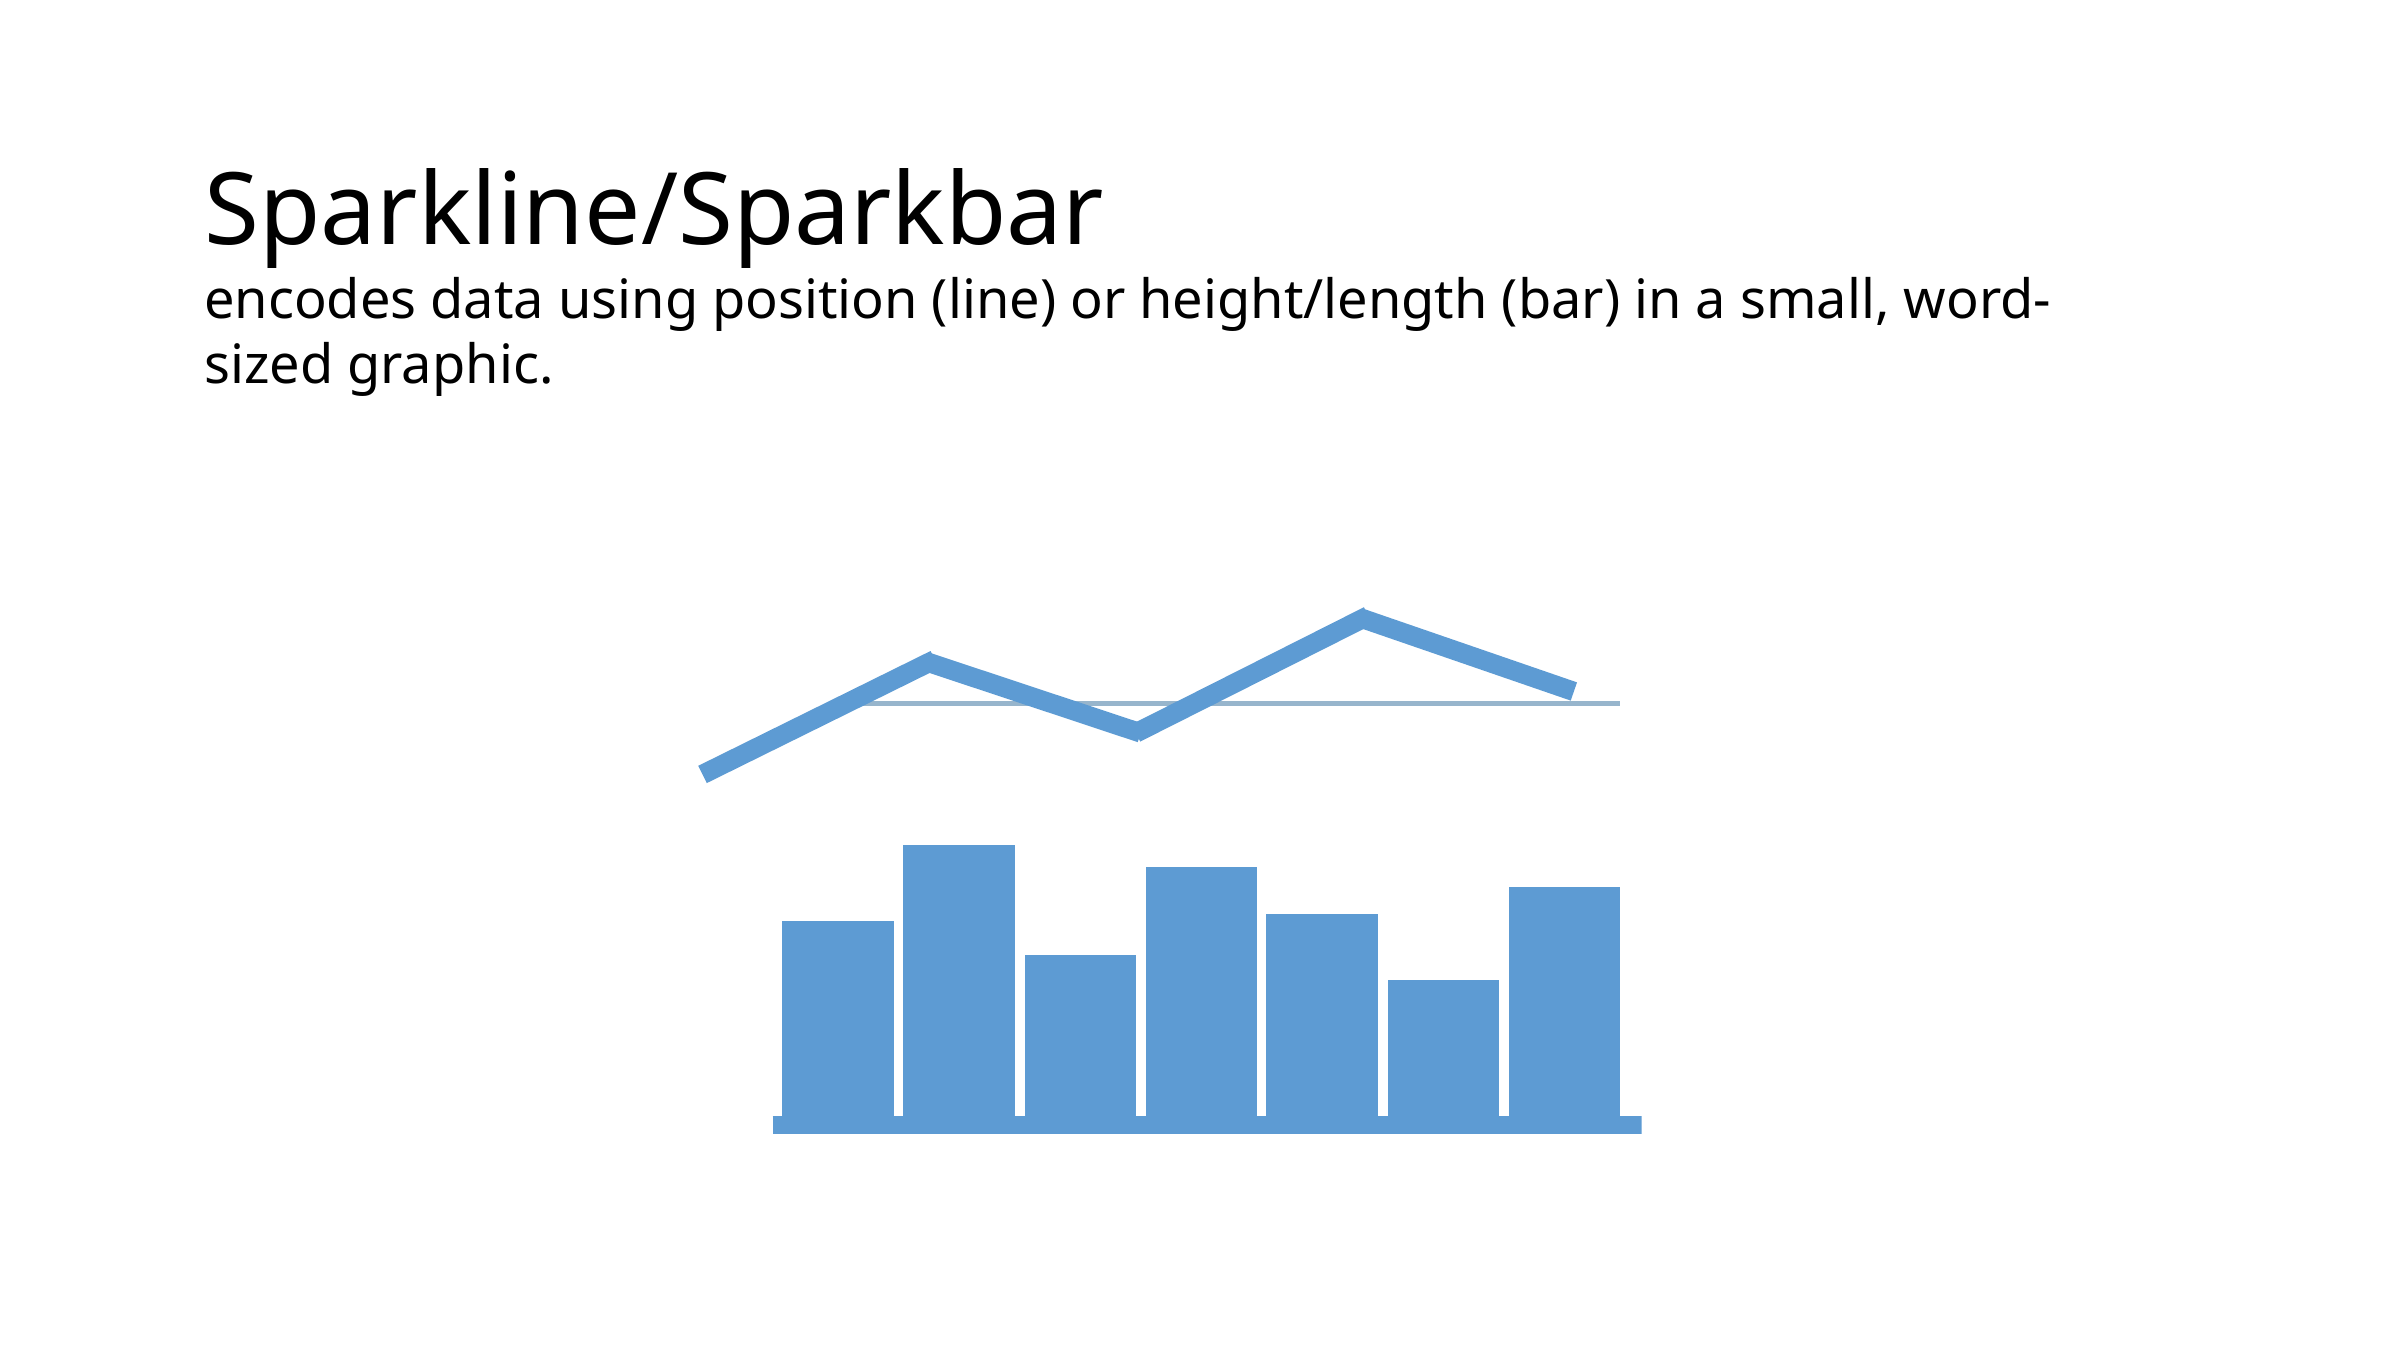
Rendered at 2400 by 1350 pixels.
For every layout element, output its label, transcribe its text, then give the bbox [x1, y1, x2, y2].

picture [697, 605, 1642, 1134]
text_box Sparkline/Sparkbar encodes data using position (line) or height/length (bar) in a small, word-sized graphic. [189, 137, 2150, 403]
